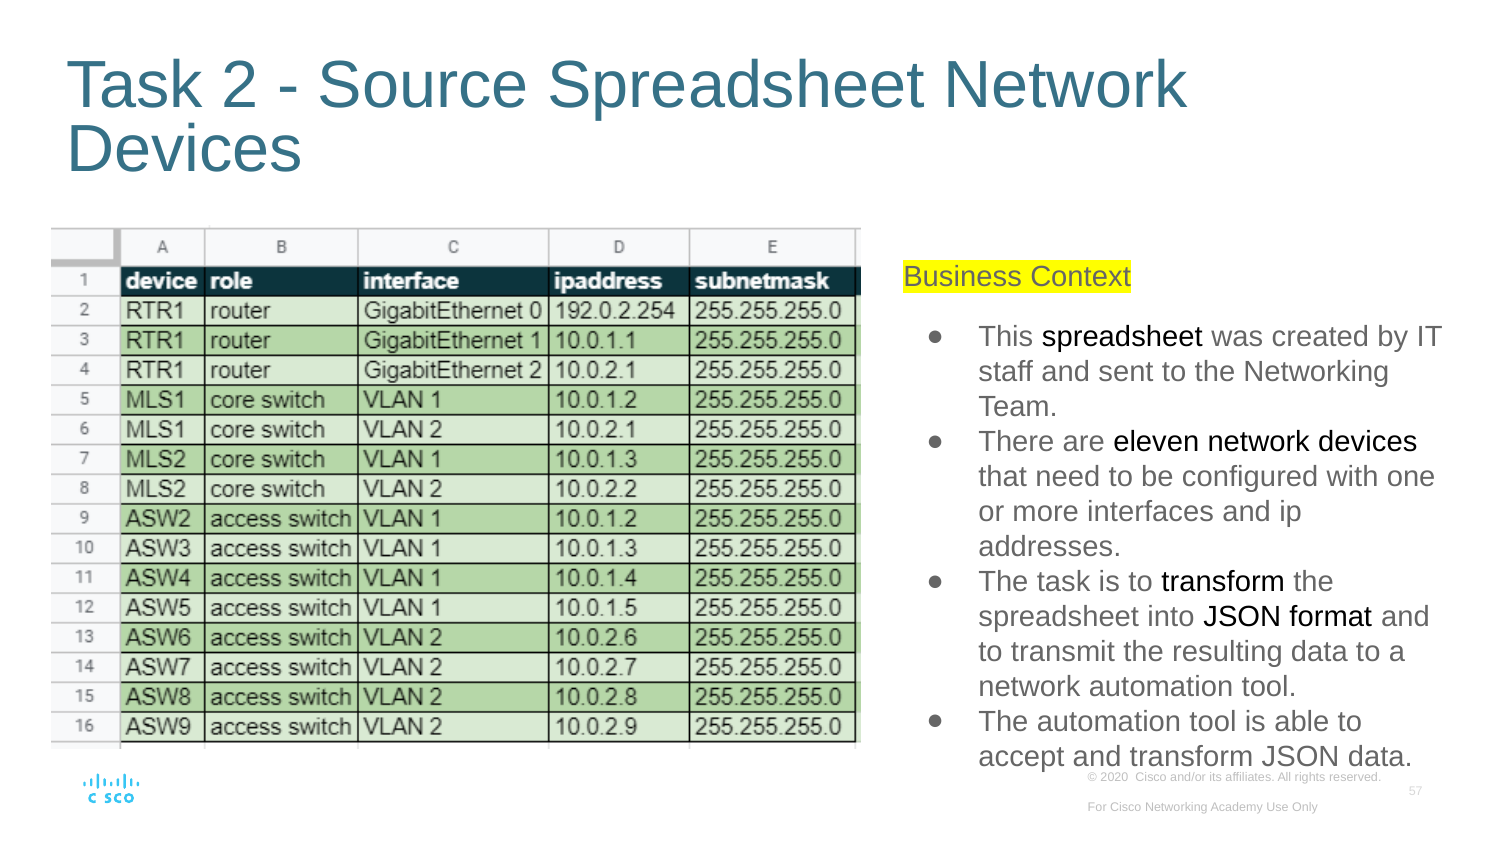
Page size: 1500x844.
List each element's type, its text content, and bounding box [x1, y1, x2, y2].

picture [50, 224, 861, 749]
title Task 2 - Source Spreadsheet Network Devices [51, 72, 1449, 167]
text_box Business Context This spreadsheet was created by IT staff and sent to the Networking Team. There are eleven network devices that need to be configured with one or more interfaces and ip addresses. The task is to transform the spreadsheet into JSON format and to transmit the resulting data to a network automation tool. The automation tool is able to accept and transform JSON data. [888, 242, 1468, 788]
